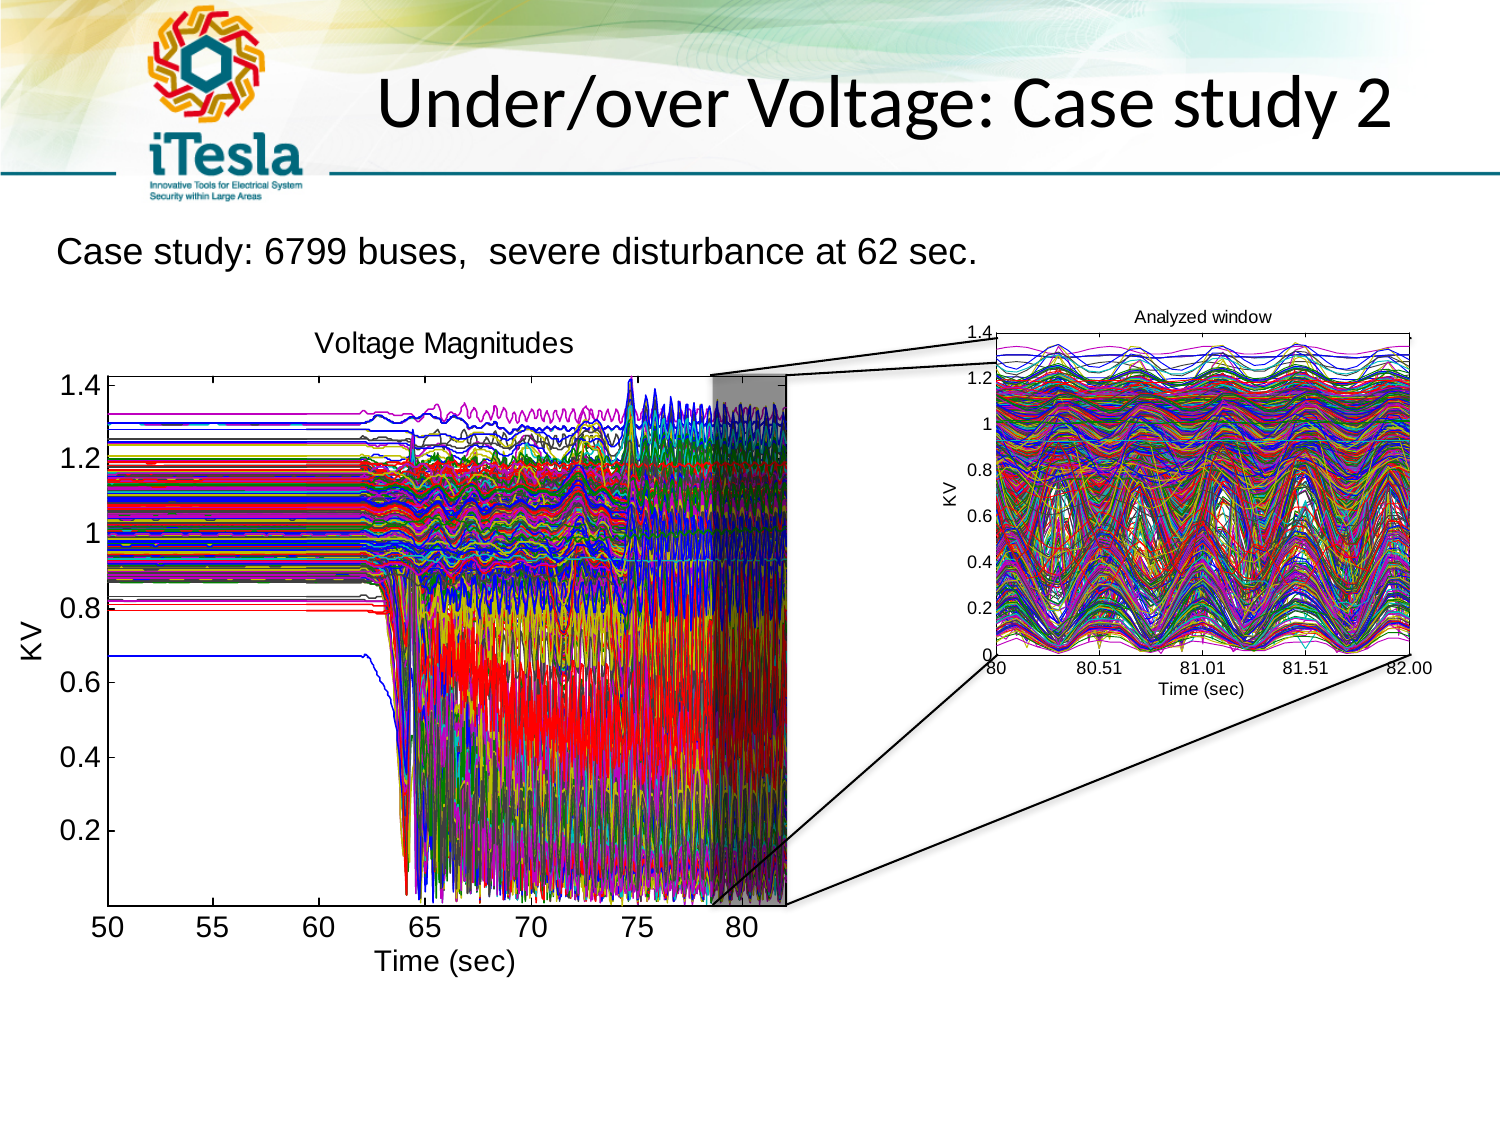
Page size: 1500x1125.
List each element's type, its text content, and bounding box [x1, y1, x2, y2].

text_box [785, 654, 1412, 906]
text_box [712, 654, 783, 906]
picture [0, 0, 1500, 203]
text_box Case study: 6799 buses, severe disturbance at 62 sec. [41, 220, 1483, 280]
picture [926, 302, 1460, 703]
picture [0, 326, 870, 983]
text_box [709, 337, 999, 376]
text_box Under/over Voltage: Case study 2 [301, 45, 1471, 161]
